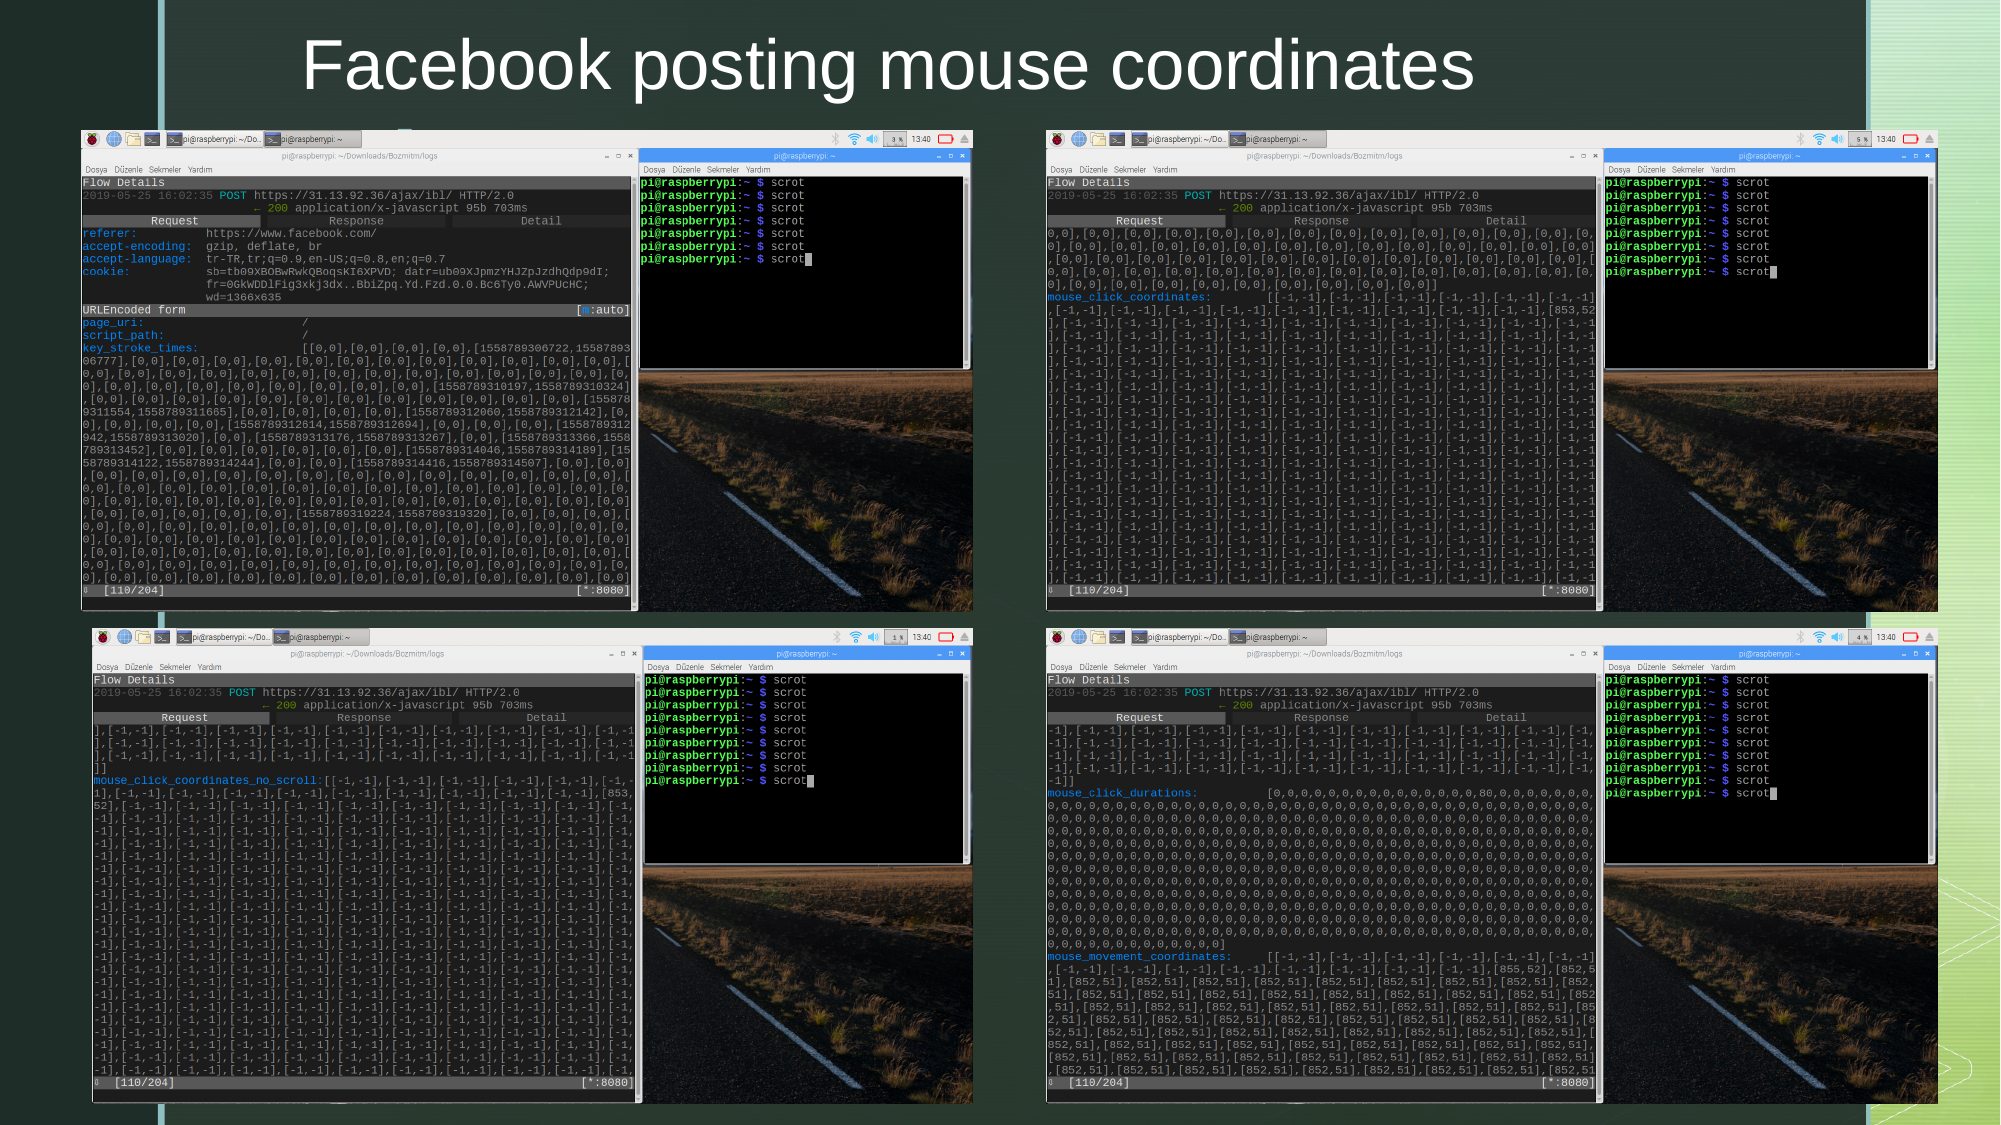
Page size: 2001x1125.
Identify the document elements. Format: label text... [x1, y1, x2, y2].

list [81, 130, 973, 612]
picture [1045, 0, 2001, 1125]
picture [92, 628, 973, 1105]
title Facebook posting mouse coordinates [186, 21, 1492, 198]
